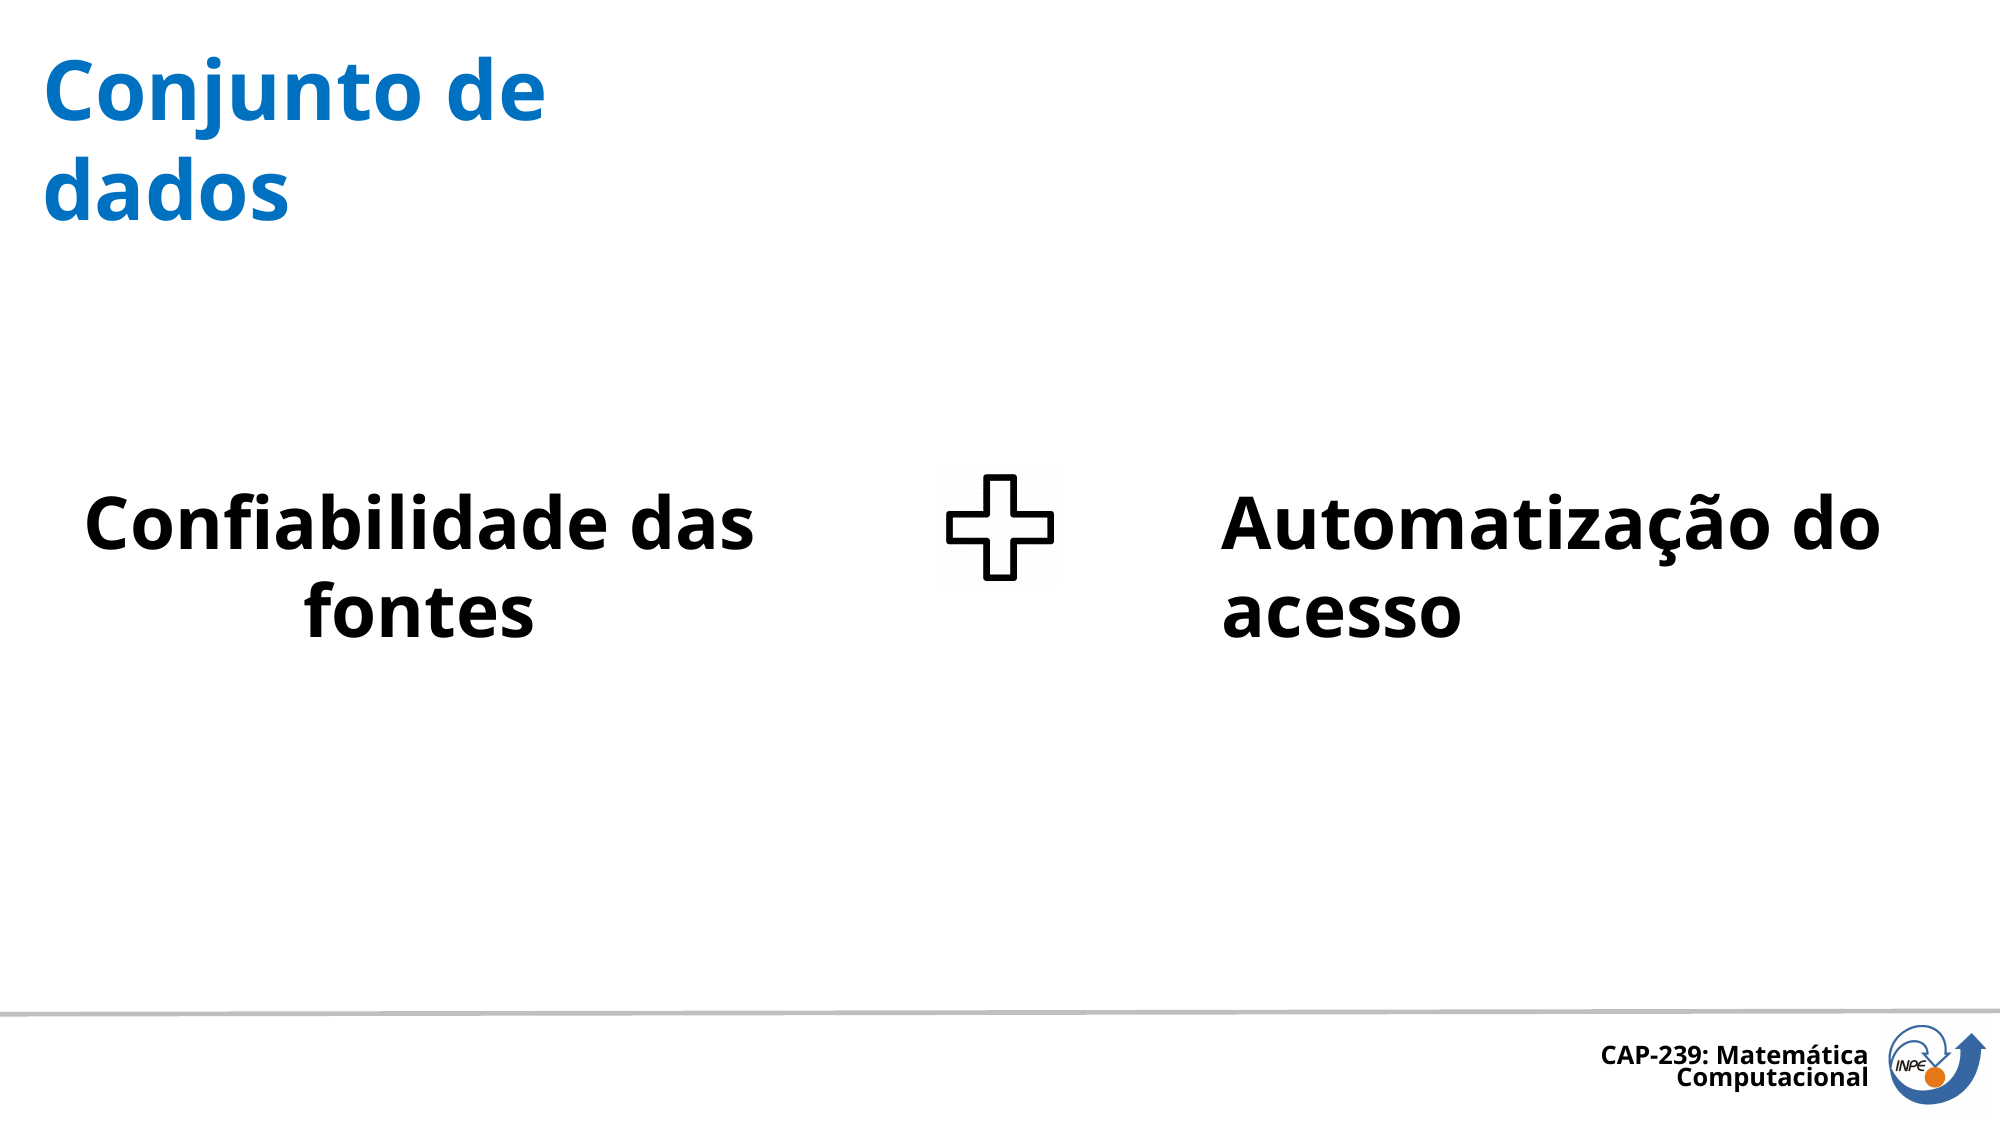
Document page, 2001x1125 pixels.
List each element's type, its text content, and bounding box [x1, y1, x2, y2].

text_box Conjunto de dados [27, 29, 787, 146]
picture [941, 469, 1059, 586]
text_box Automatização do acesso [1206, 469, 1967, 586]
text_box Confiabilidade das fontes [30, 469, 809, 586]
picture [1882, 1016, 1991, 1120]
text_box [0, 1010, 2000, 1015]
text_box CAP-239: Matemática Computacional [1472, 1040, 1877, 1100]
